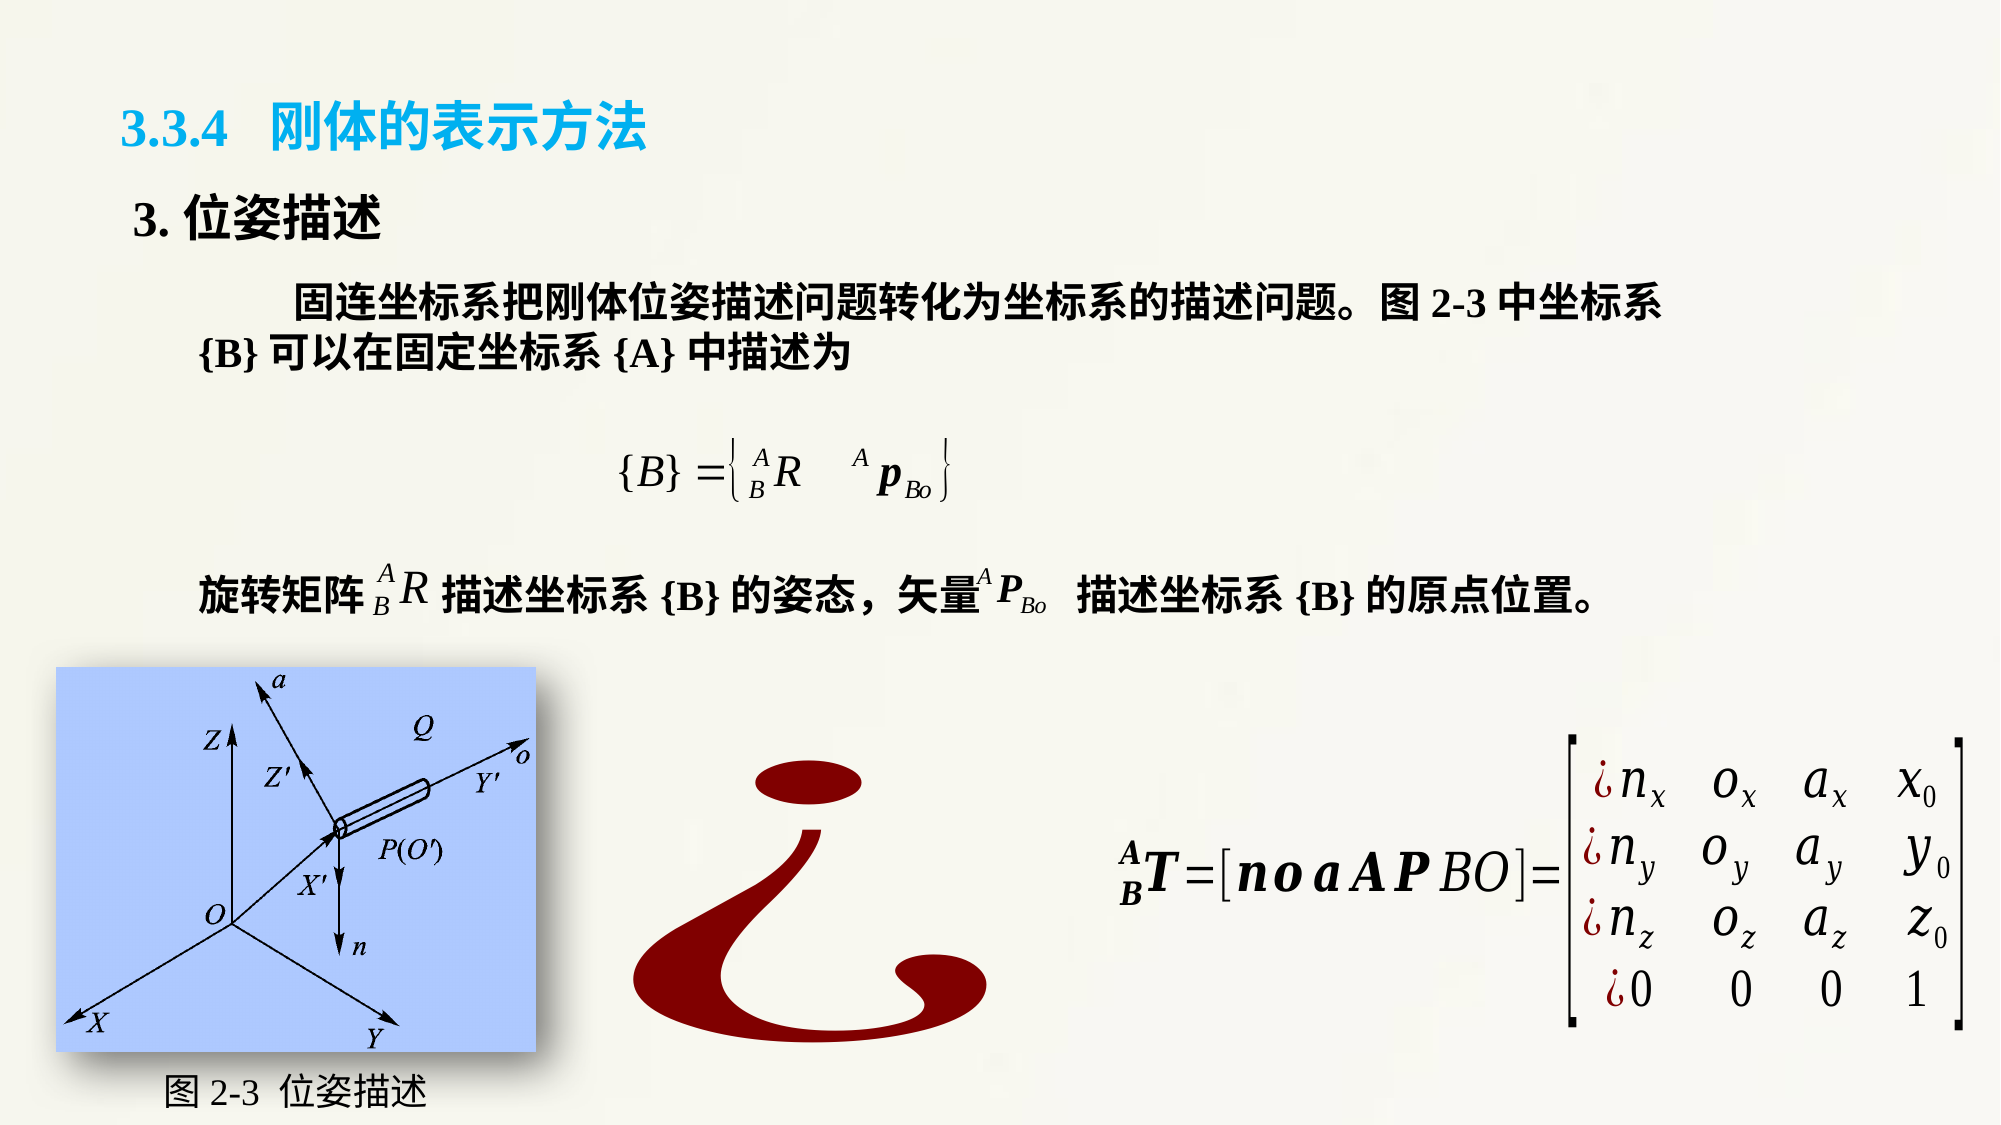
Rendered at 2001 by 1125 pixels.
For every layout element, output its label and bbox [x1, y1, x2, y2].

text_box [364, 551, 437, 624]
text_box [968, 558, 1056, 624]
picture [0, 0, 2000, 1125]
text_box [612, 437, 959, 510]
